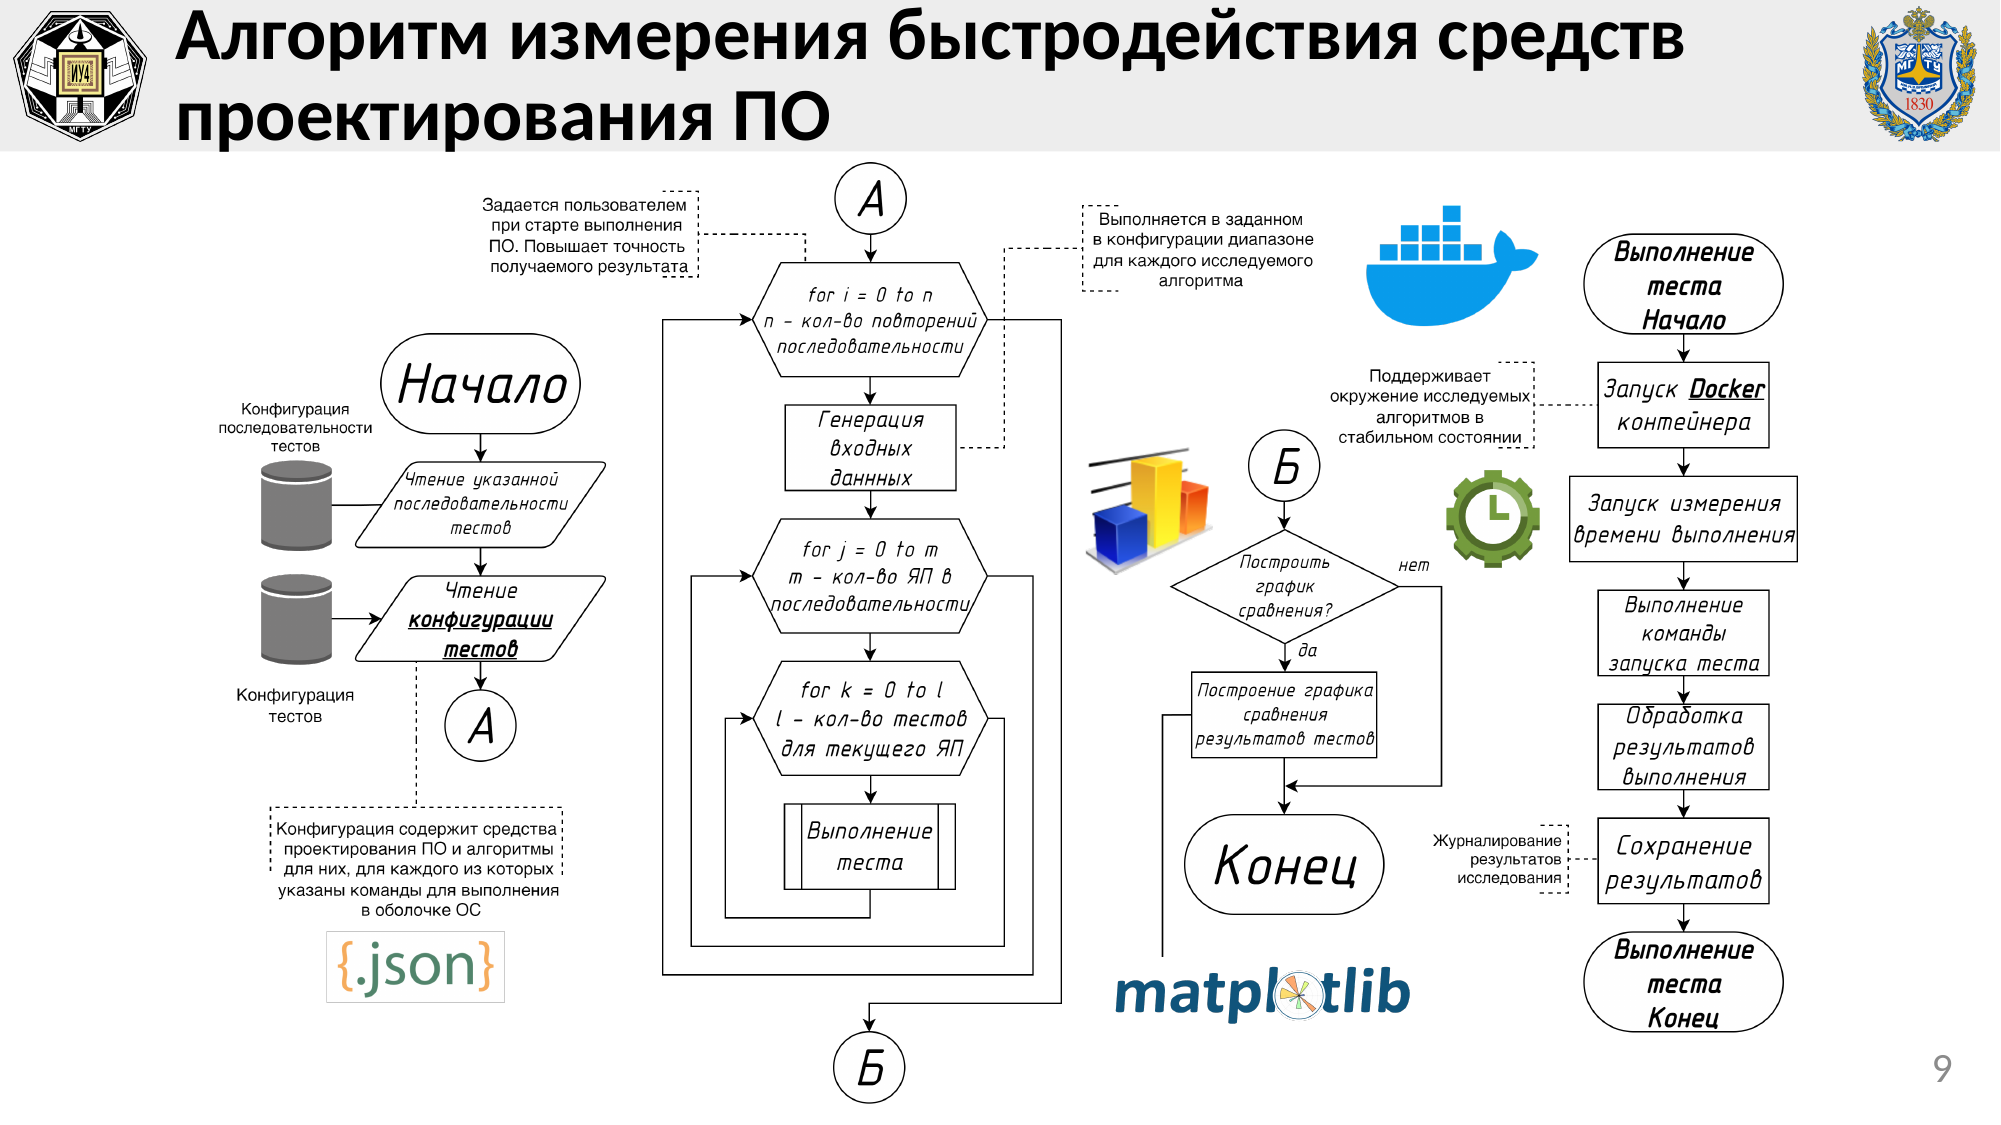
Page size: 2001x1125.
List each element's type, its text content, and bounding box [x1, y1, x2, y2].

picture [1862, 6, 1977, 142]
title Алгоритм измерения быстродействия средств проектирования ПО [160, 0, 1850, 152]
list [202, 162, 1798, 1105]
slide_number 9 [1798, 1036, 1968, 1097]
picture [13, 11, 147, 142]
